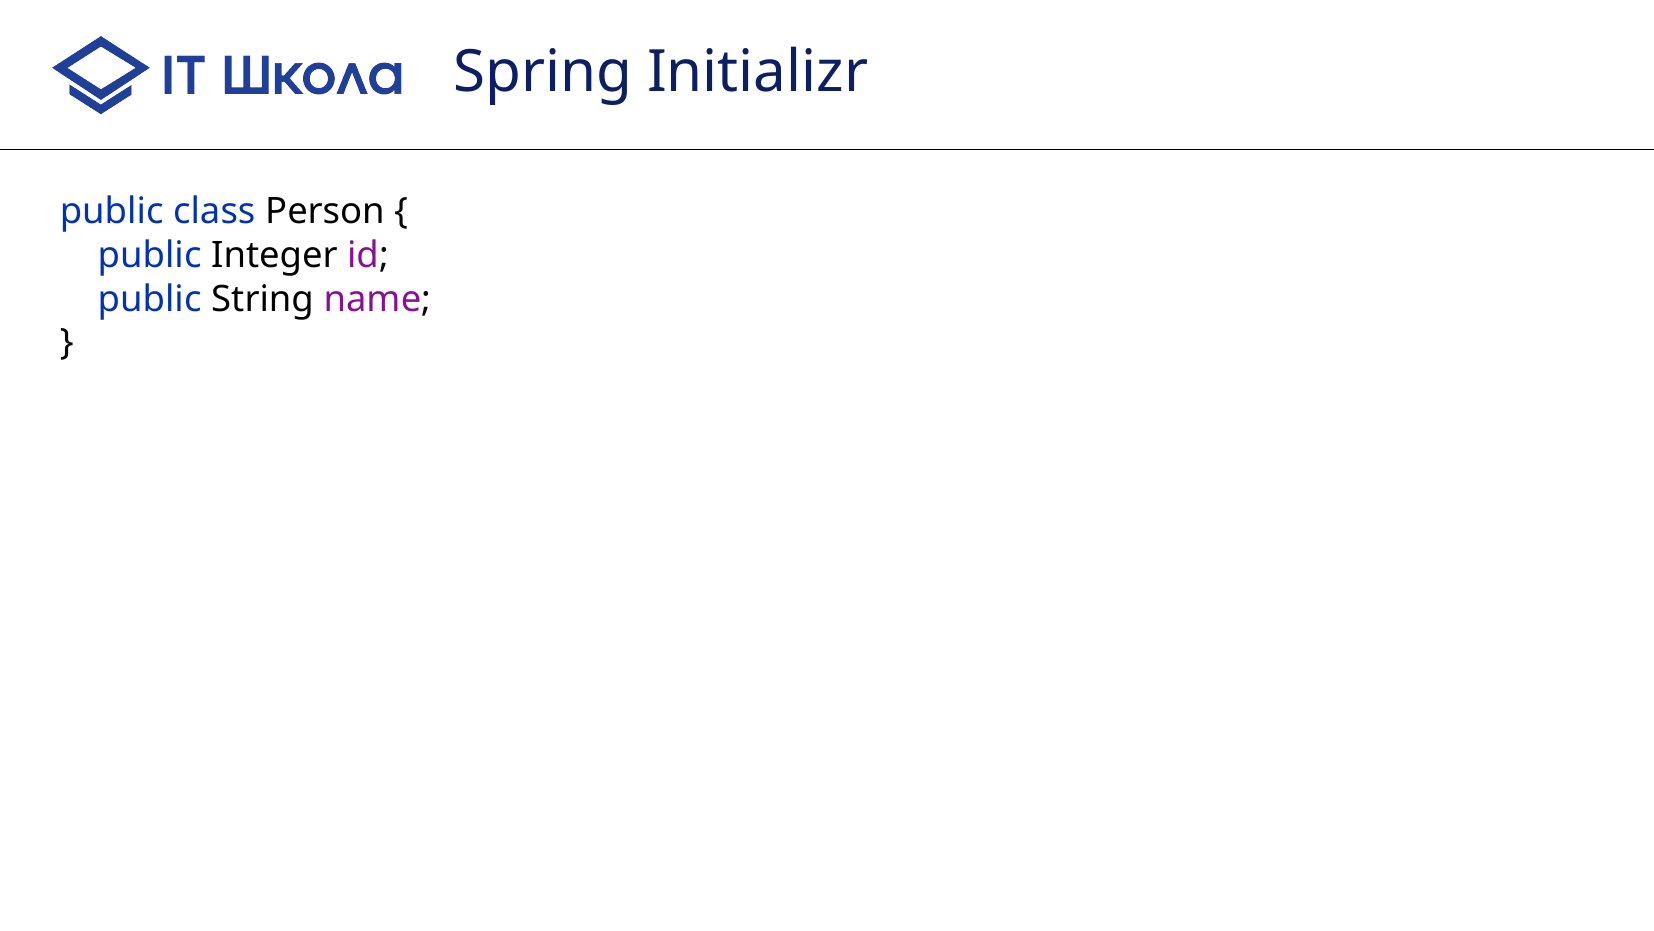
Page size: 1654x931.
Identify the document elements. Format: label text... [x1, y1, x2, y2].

picture [0, 0, 494, 148]
text_box Spring Initializr [498, 25, 1604, 120]
text_box public class Person { public Integer id; public String name; } [44, 180, 1635, 467]
